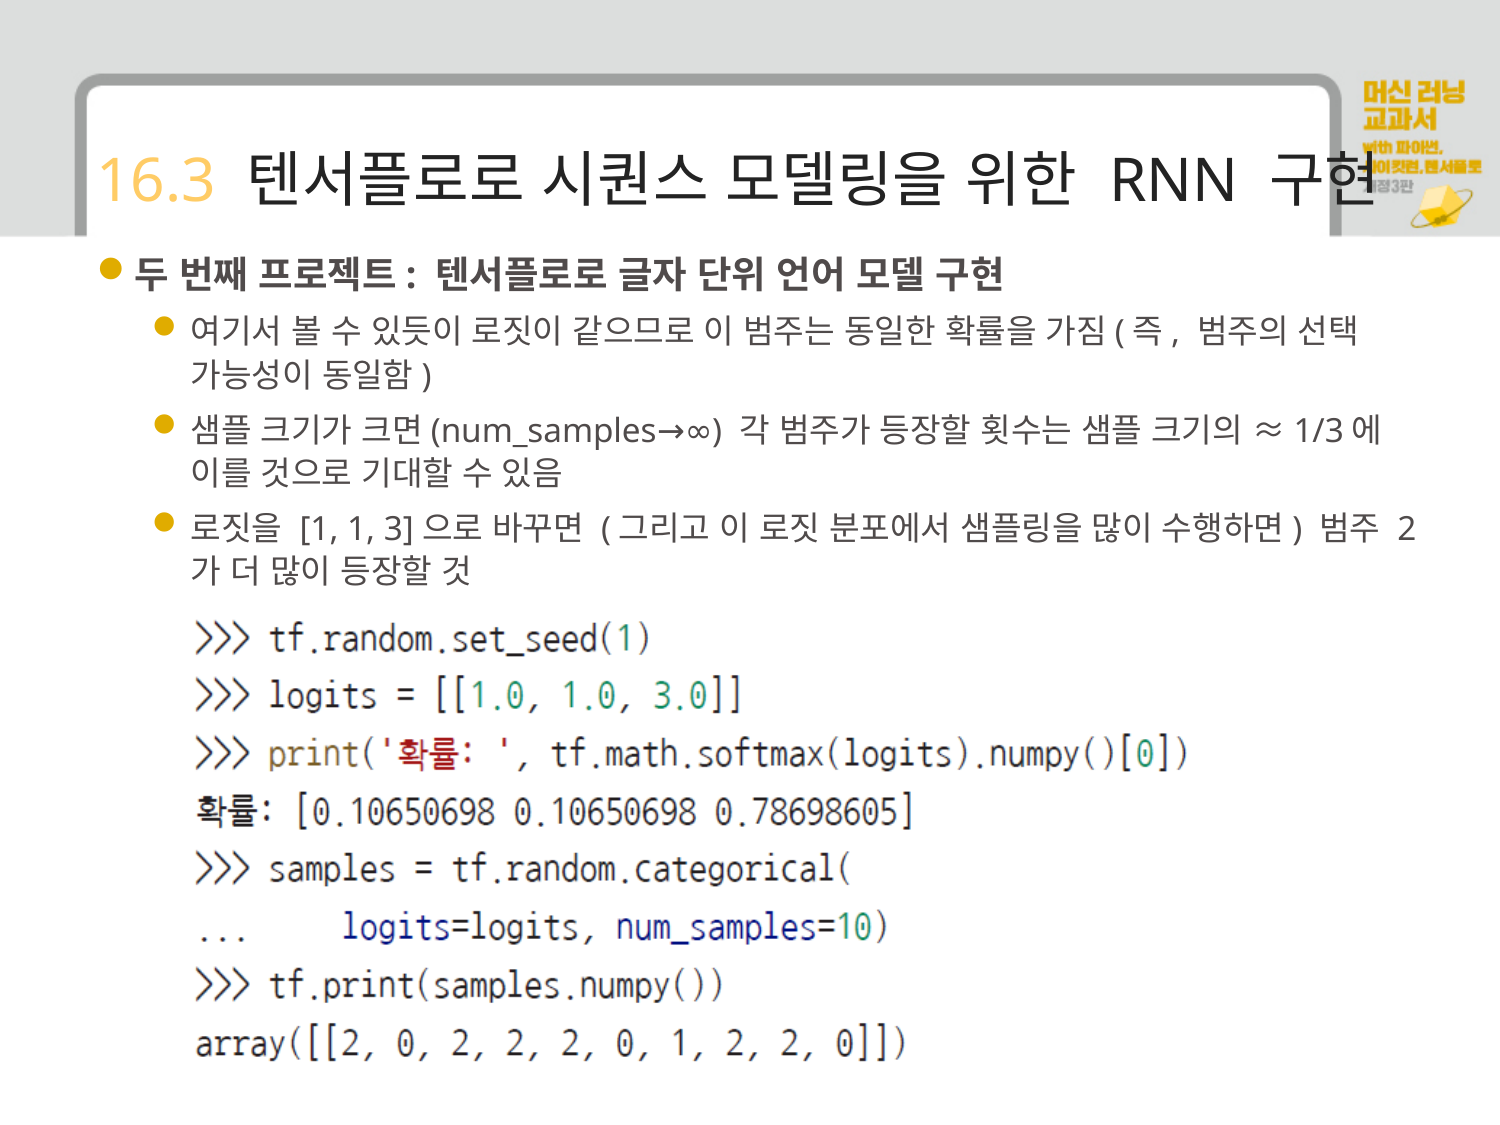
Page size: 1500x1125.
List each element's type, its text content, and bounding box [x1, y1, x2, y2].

picture [0, 0, 1500, 1125]
title 16.3 텐서플로로 시퀀스 모델링을 위한 RNN 구현 [81, 90, 1412, 222]
list 두 번째 프로젝트: 텐서플로로 글자 단위 언어 모델 구현 여기서 볼 수 있듯이 로짓이 같으므로 이 범주는 동일한 확률을 가짐(즉, 범주의 선택 가능성이 동일함) 샘플 크기가 크면(num_samples→∞) 각 범주가 등장할 횟수는 샘플 크기의 ≈1/3에 이를 것으로 기대할 수 있음 로짓을 [1, 1, 3]으로 바꾸면 (그리고 이 로짓 분포에서 샘플링을 많이 수행하면) 범주 2가 더 많이 등장할 것 [81, 239, 1459, 1054]
